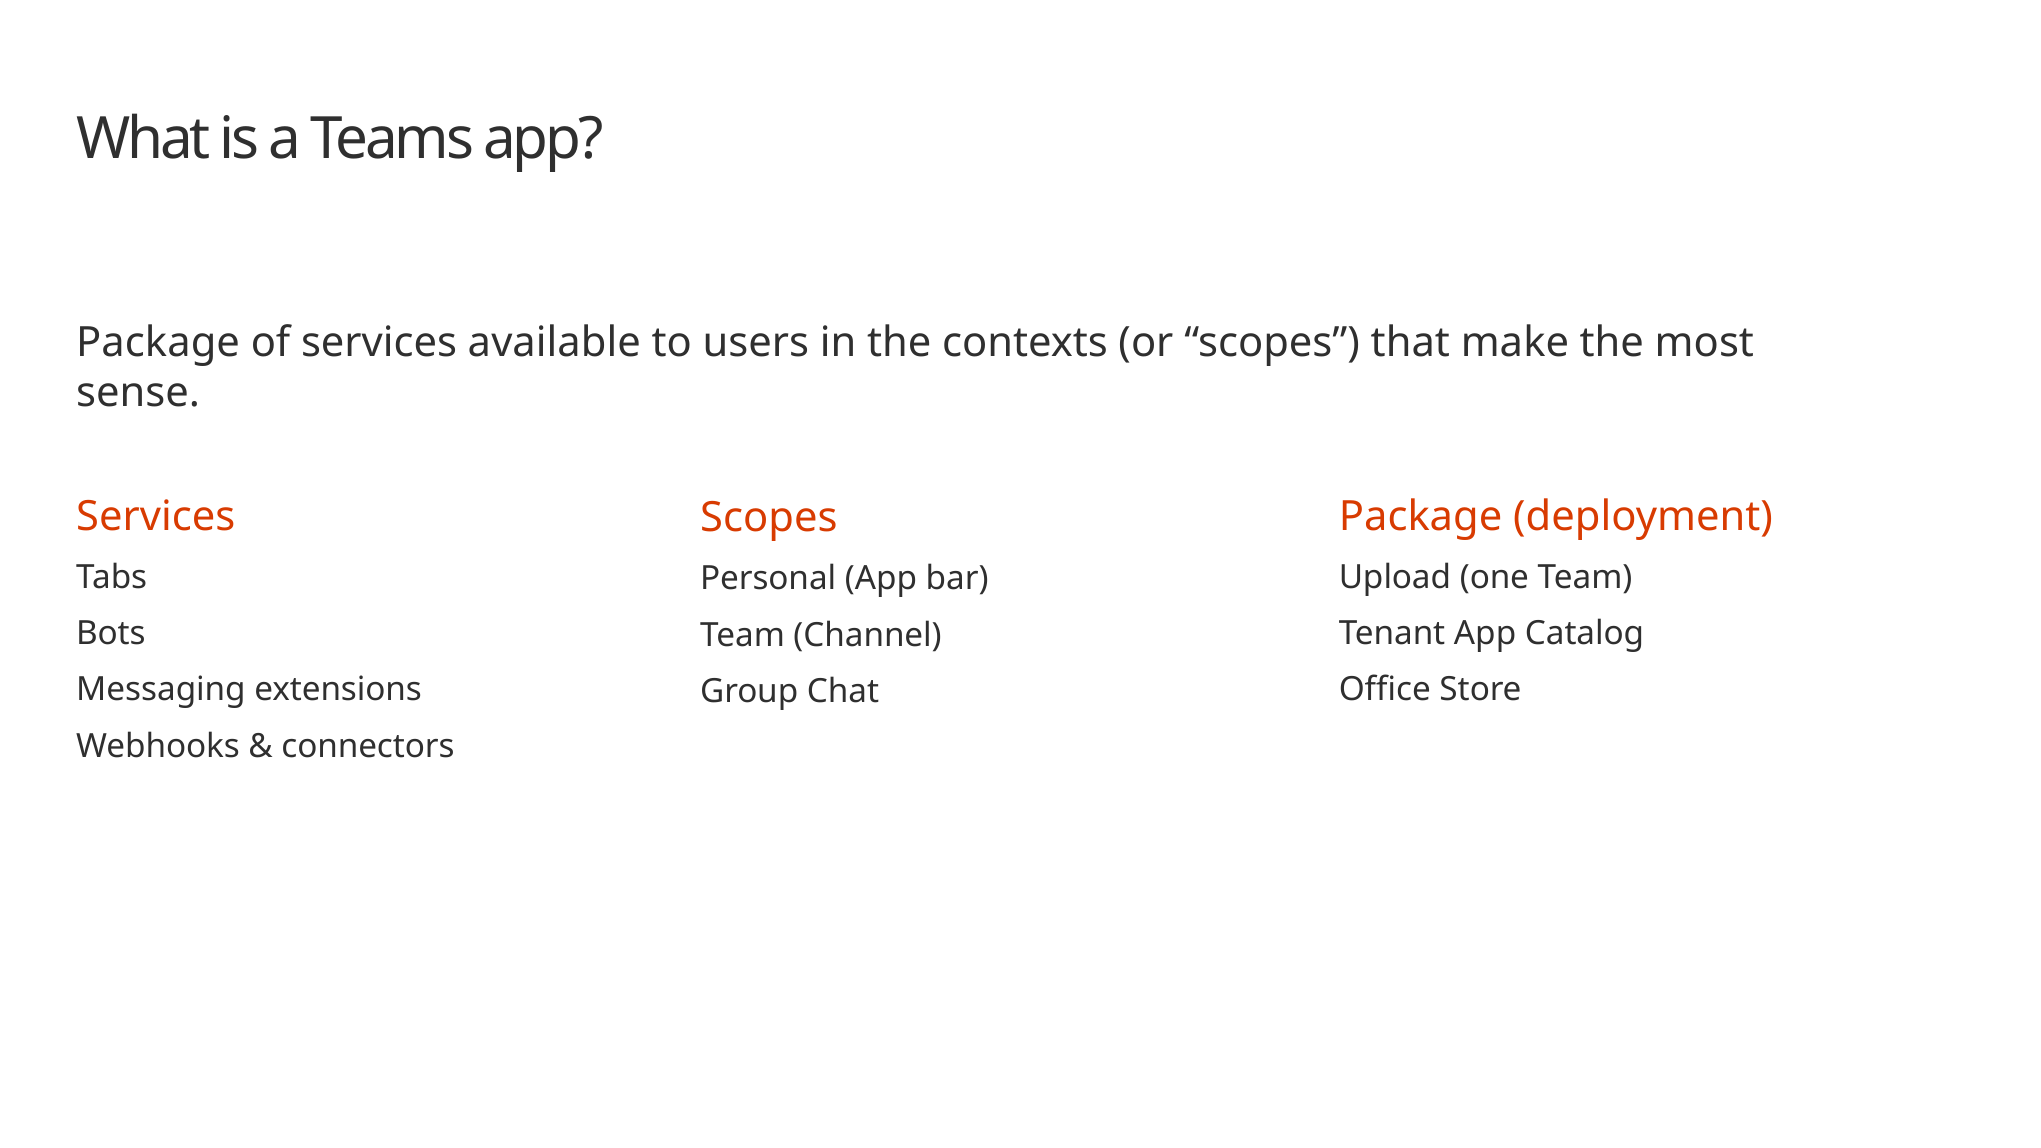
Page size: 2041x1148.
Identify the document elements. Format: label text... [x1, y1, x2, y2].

list Package of services available to users in the contexts (or “scopes”) that make the most sense. [76, 314, 1824, 416]
list Services Tabs Bots Messaging extensions Webhooks & connectors [76, 501, 682, 821]
title What is a Teams app? [76, 103, 1969, 172]
list Scopes Personal (App bar) Team (Channel) Group Chat [700, 502, 1303, 711]
list Package (deployment) Upload (one Team) Tenant App Catalog Office Store [1338, 501, 1945, 764]
